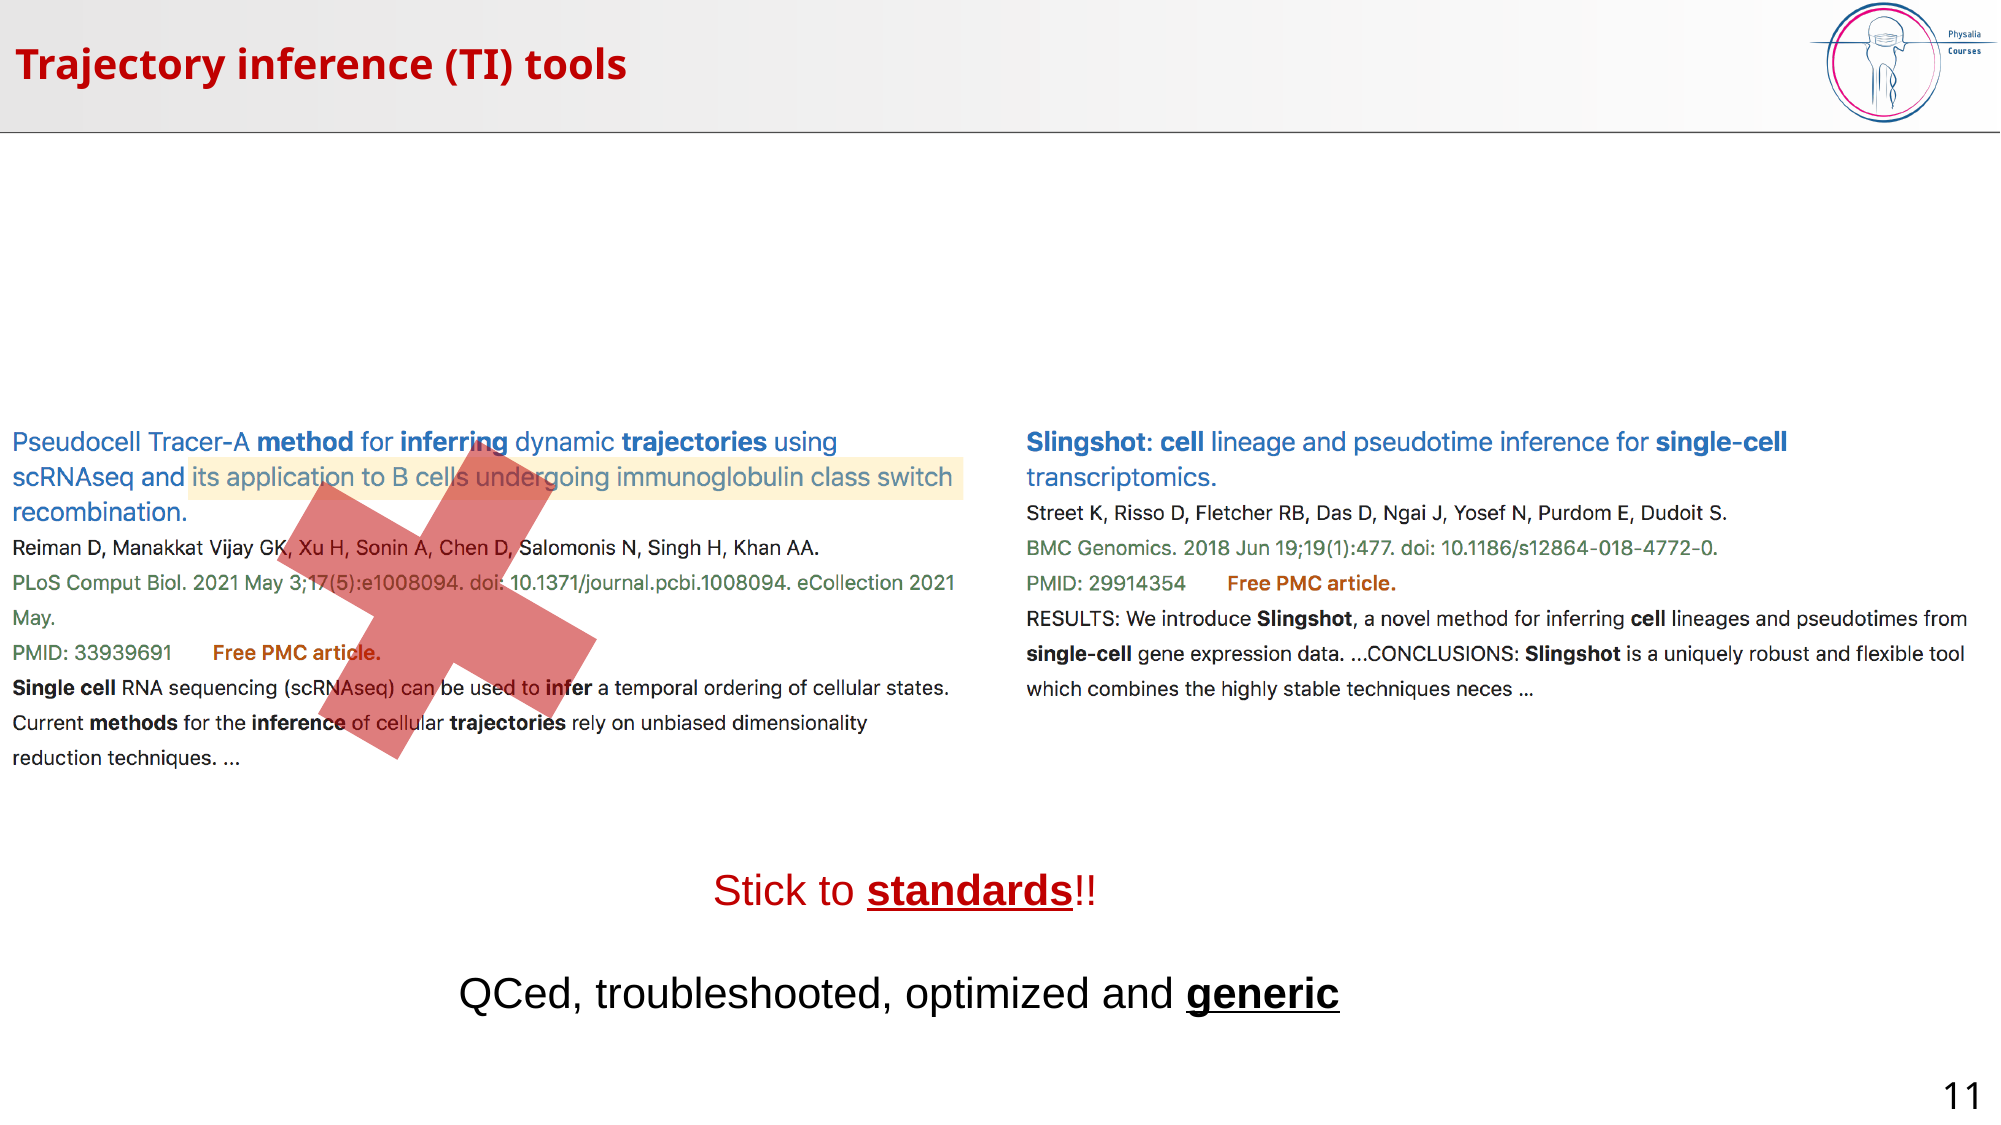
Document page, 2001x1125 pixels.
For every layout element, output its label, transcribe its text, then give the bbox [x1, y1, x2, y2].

text_box 11 [1549, 1067, 2000, 1125]
picture [1773, 0, 2000, 130]
title Trajectory inference (TI) tools [0, 0, 2000, 132]
picture [1017, 420, 1975, 703]
picture [0, 420, 964, 772]
list Stick to standards!! QCed, troubleshooted, optimized and generic [105, 829, 1705, 1025]
